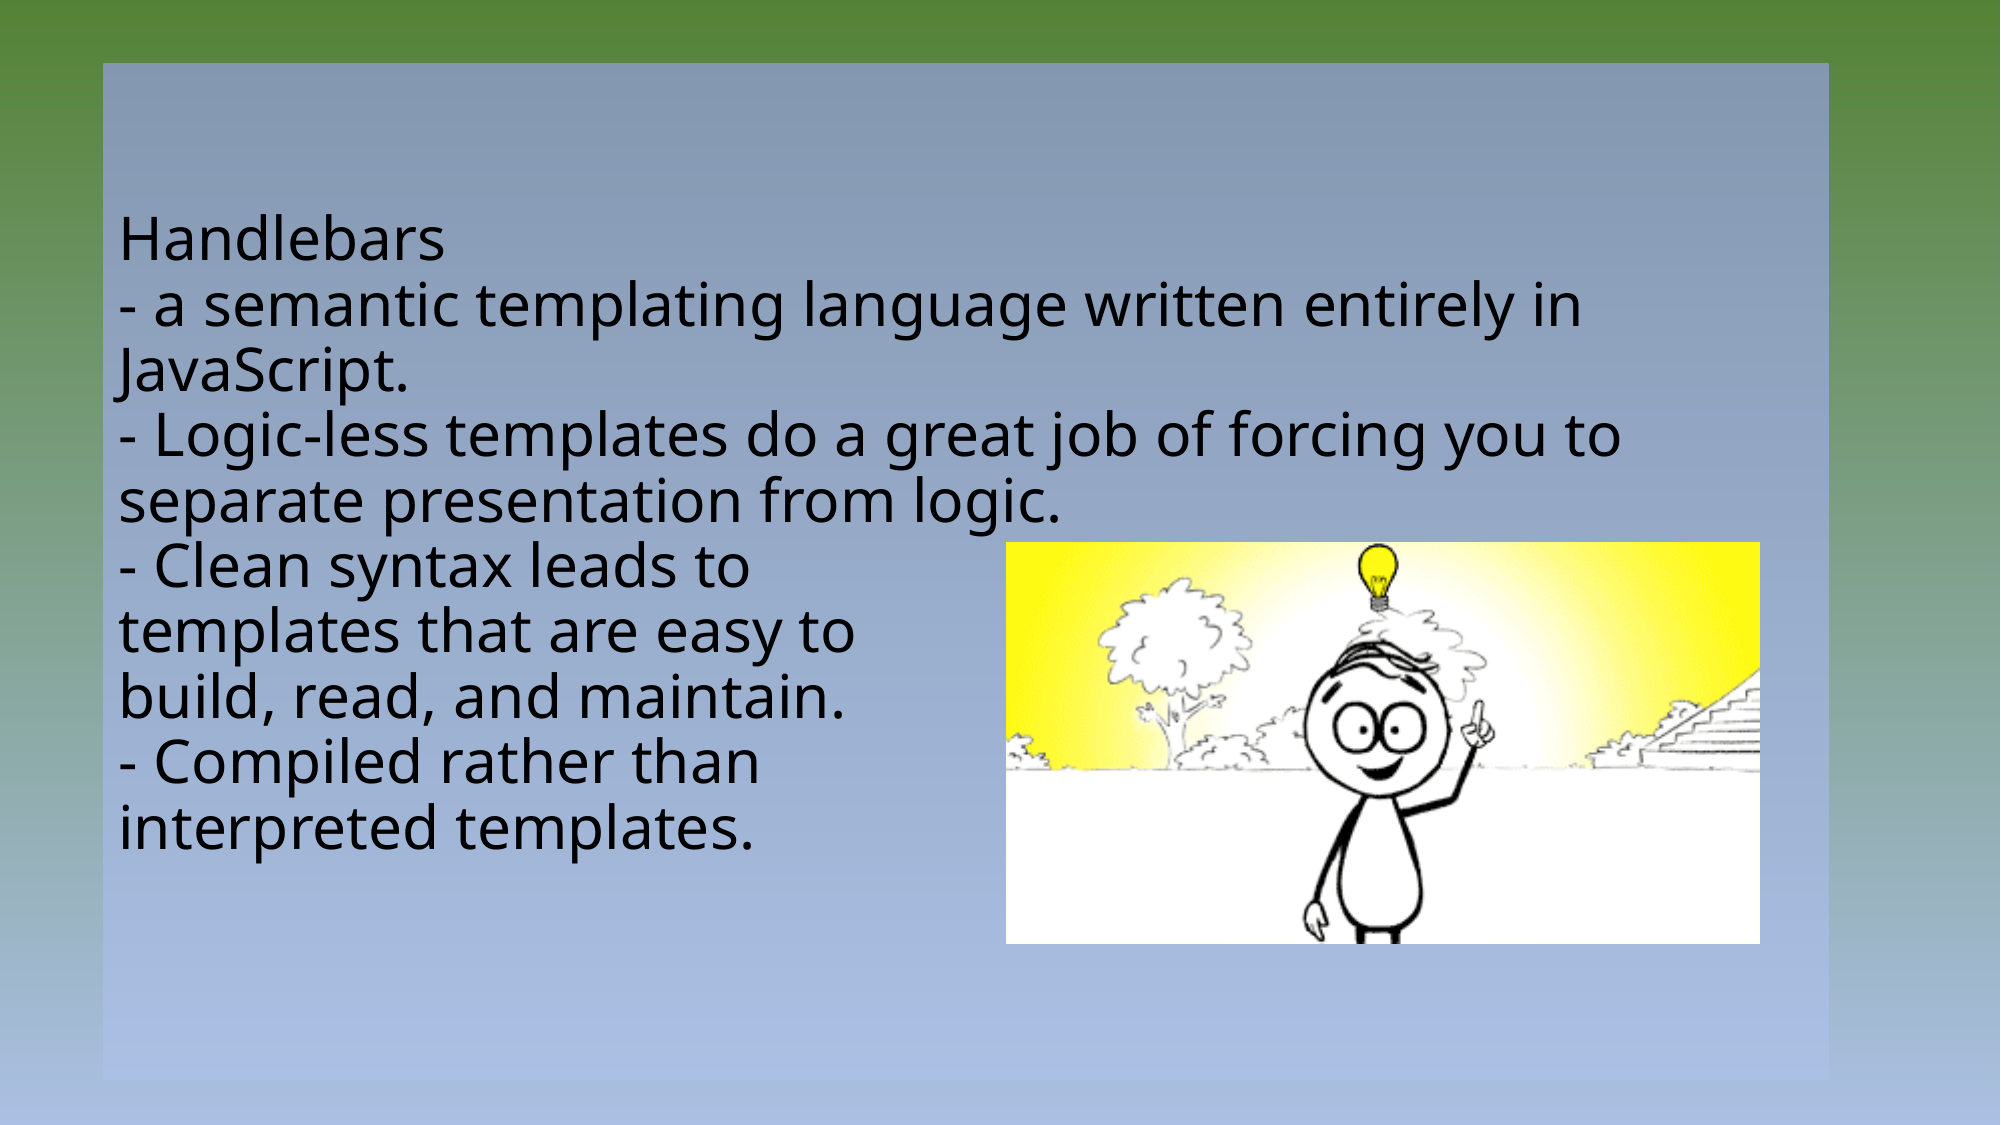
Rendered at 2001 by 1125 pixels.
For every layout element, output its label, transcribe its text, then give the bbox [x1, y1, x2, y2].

title Handlebars - a semantic templating language written entirely in JavaScript. - Logic-less templates do a great job of forcing you to separate presentation from logic. - Clean syntax leads to templates that are easy to build, read, and maintain. - Compiled rather than interpreted templates. [103, 63, 1829, 1080]
picture [1006, 542, 1760, 944]
